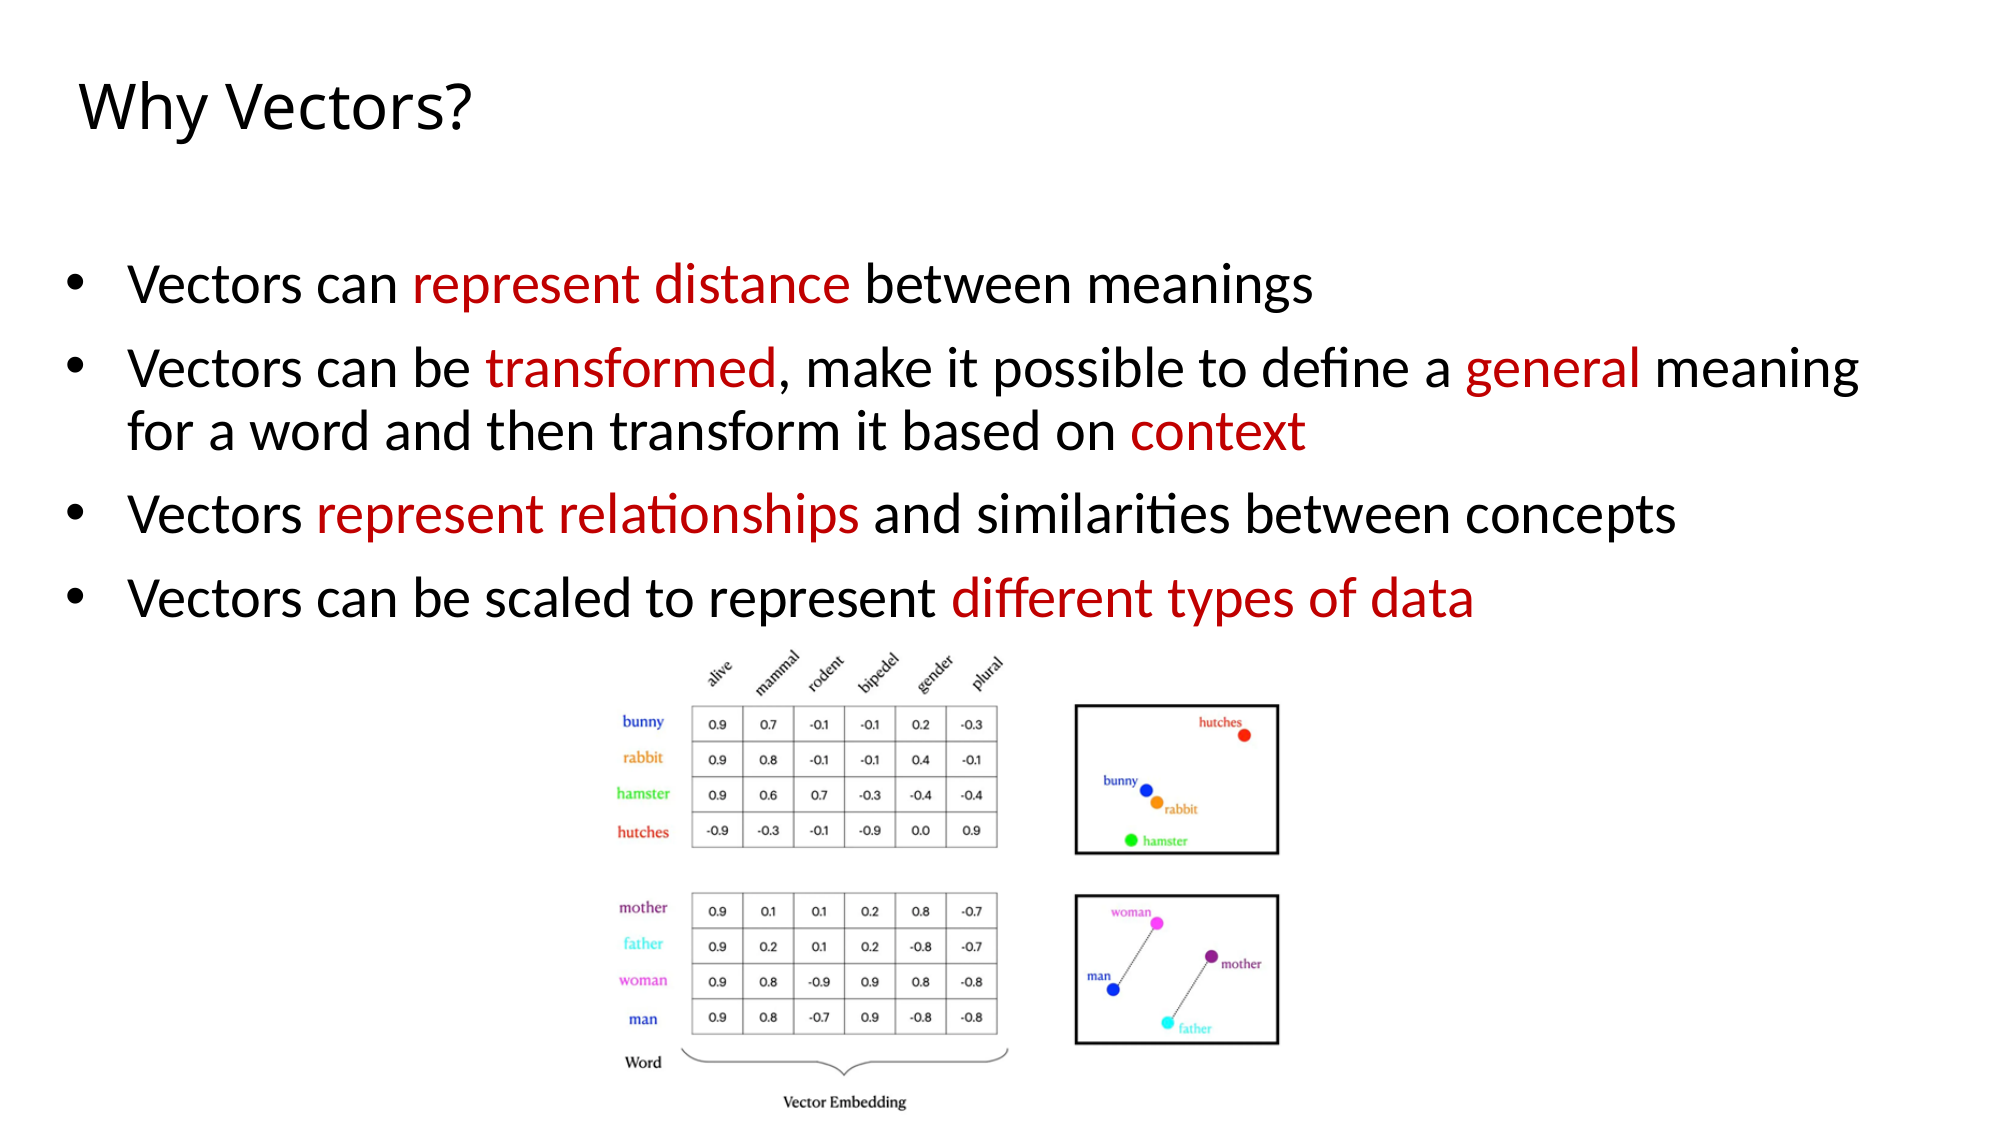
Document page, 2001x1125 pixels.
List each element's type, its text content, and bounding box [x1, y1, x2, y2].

list Vectors can represent distance between meanings Vectors can be transformed, make it possible to define a general meaning for a word and then transform it based on context Vectors represent relationships and similarities between concepts Vectors can be scaled to represent different types of data [50, 245, 1917, 731]
title Why Vectors? [64, 67, 1802, 152]
picture [597, 645, 1307, 1125]
